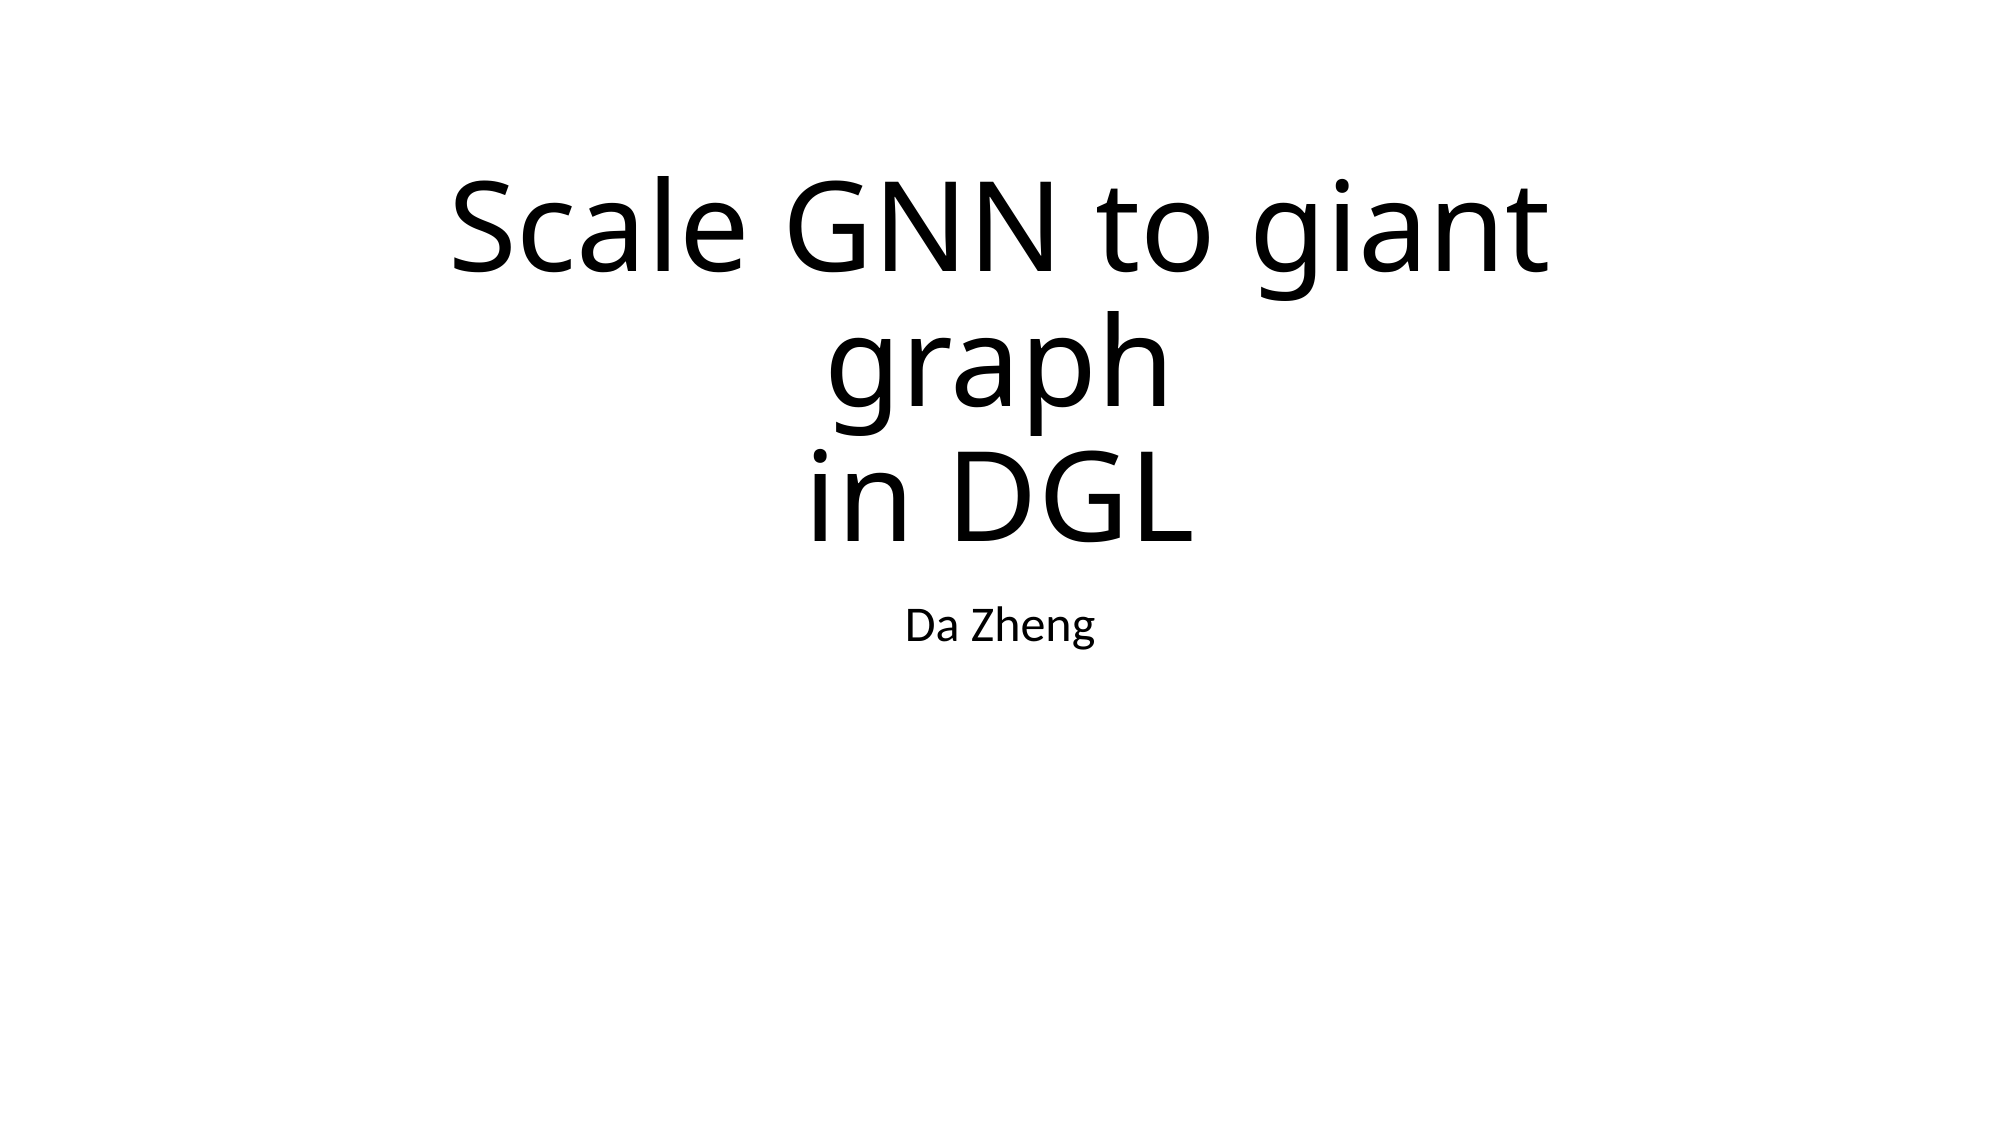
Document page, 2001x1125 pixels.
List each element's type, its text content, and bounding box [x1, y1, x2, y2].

title Scale GNN to giant graph in DGL [249, 184, 1750, 576]
subtitle Da Zheng [249, 590, 1750, 863]
